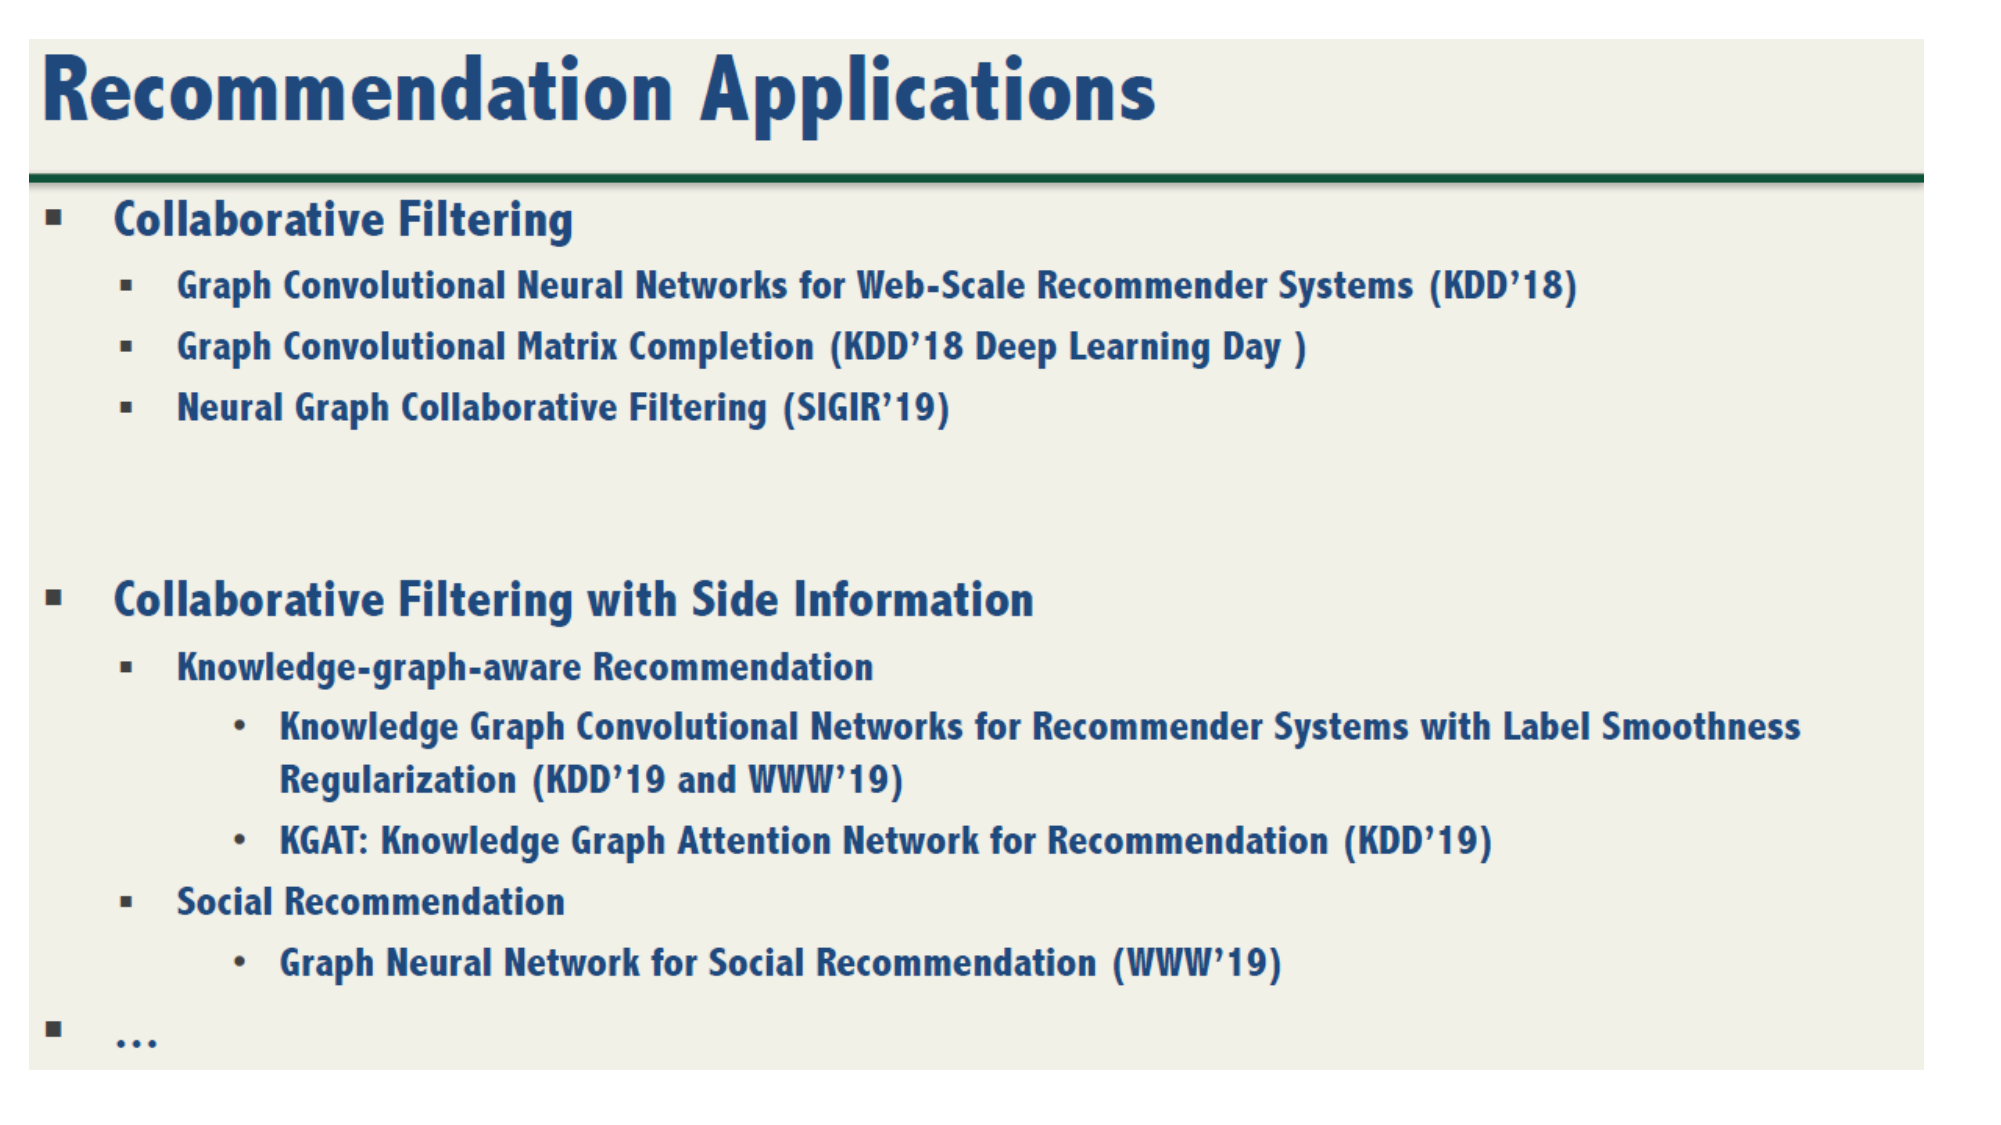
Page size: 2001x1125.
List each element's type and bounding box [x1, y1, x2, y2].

picture [29, 39, 1924, 1070]
